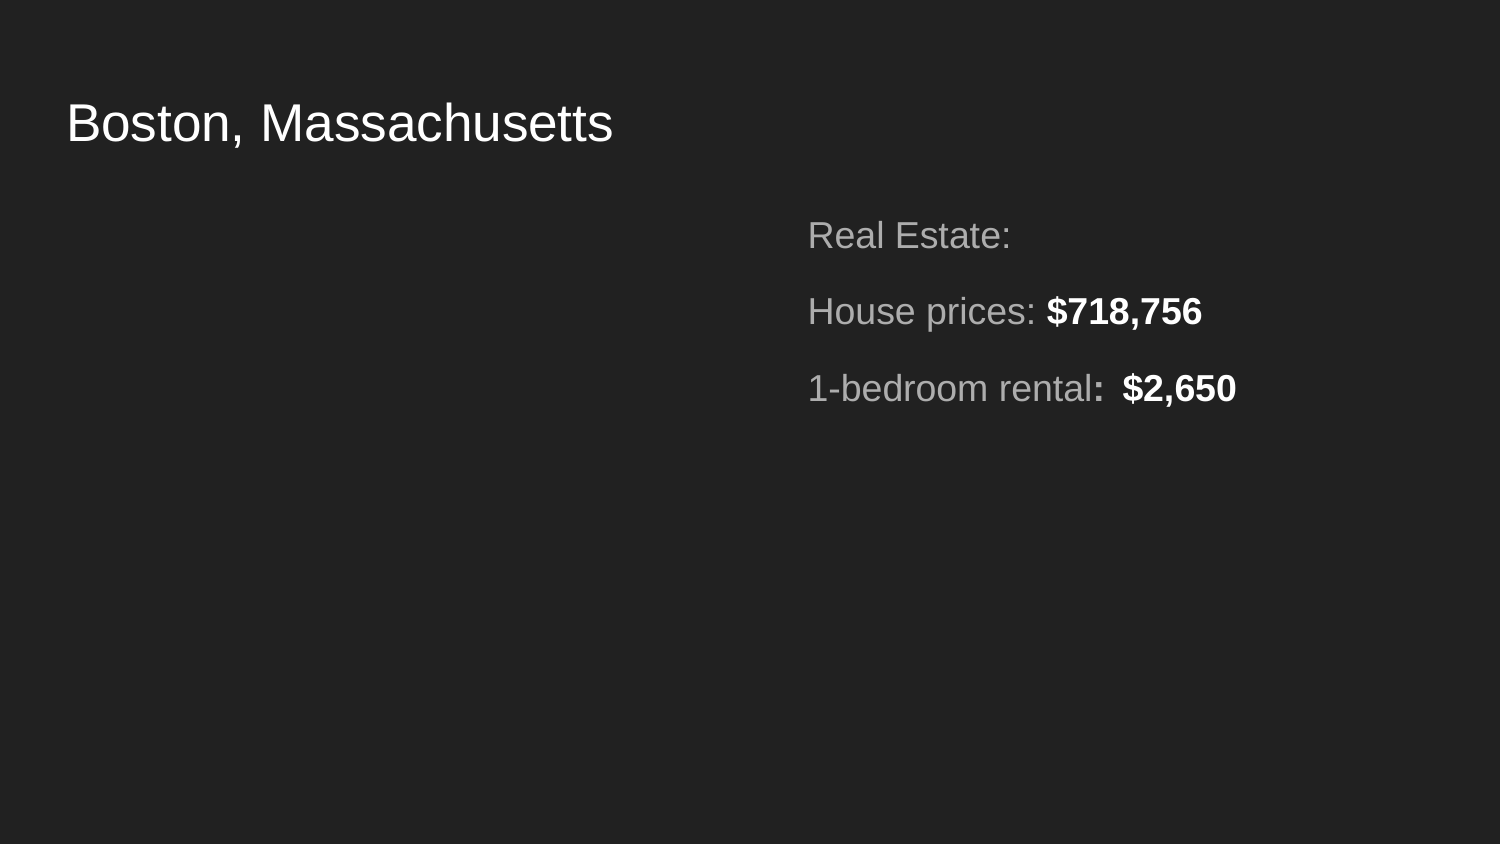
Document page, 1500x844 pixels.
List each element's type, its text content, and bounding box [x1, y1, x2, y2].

list Real Estate: House prices: $718,756 1-bedroom rental: $2,650 [792, 189, 1449, 750]
title Boston, Massachusetts [51, 72, 1449, 167]
